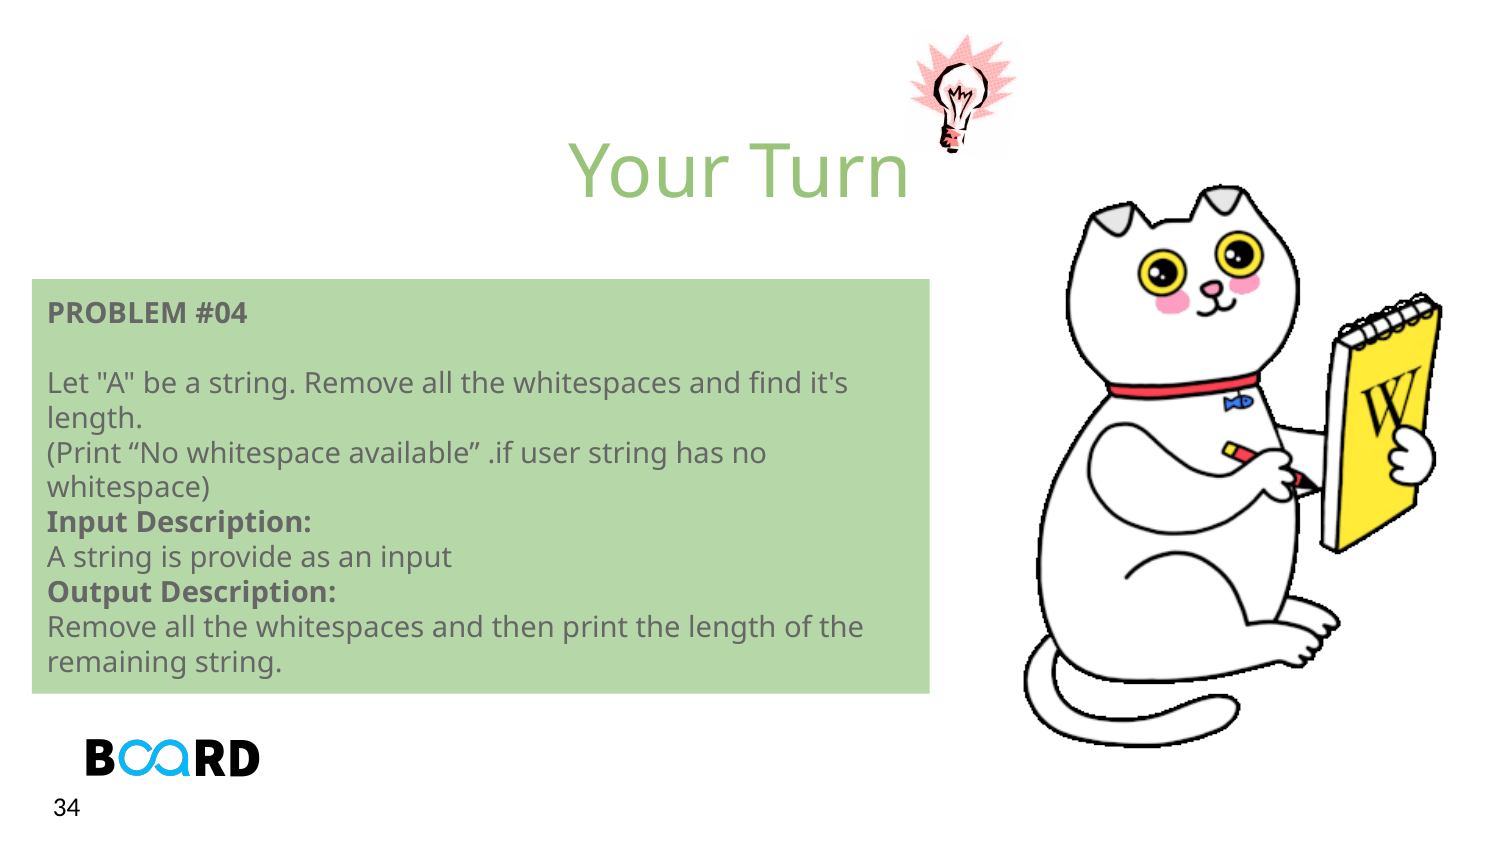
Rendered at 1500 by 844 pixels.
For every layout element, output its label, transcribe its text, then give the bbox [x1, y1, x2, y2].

text_box PROBLEM #04 Let "A" be a string. Remove all the whitespaces and find it's length. (Print “No whitespace available” .if user string has no whitespace) Input Description: A string is provide as an input Output Description: Remove all the whitespaces and then print the length of the remaining string. [31, 279, 823, 694]
text_box Your Turn [0, 107, 823, 228]
picture [828, 28, 1500, 816]
slide_number ‹#› [5, 774, 96, 840]
picture [81, 734, 265, 782]
